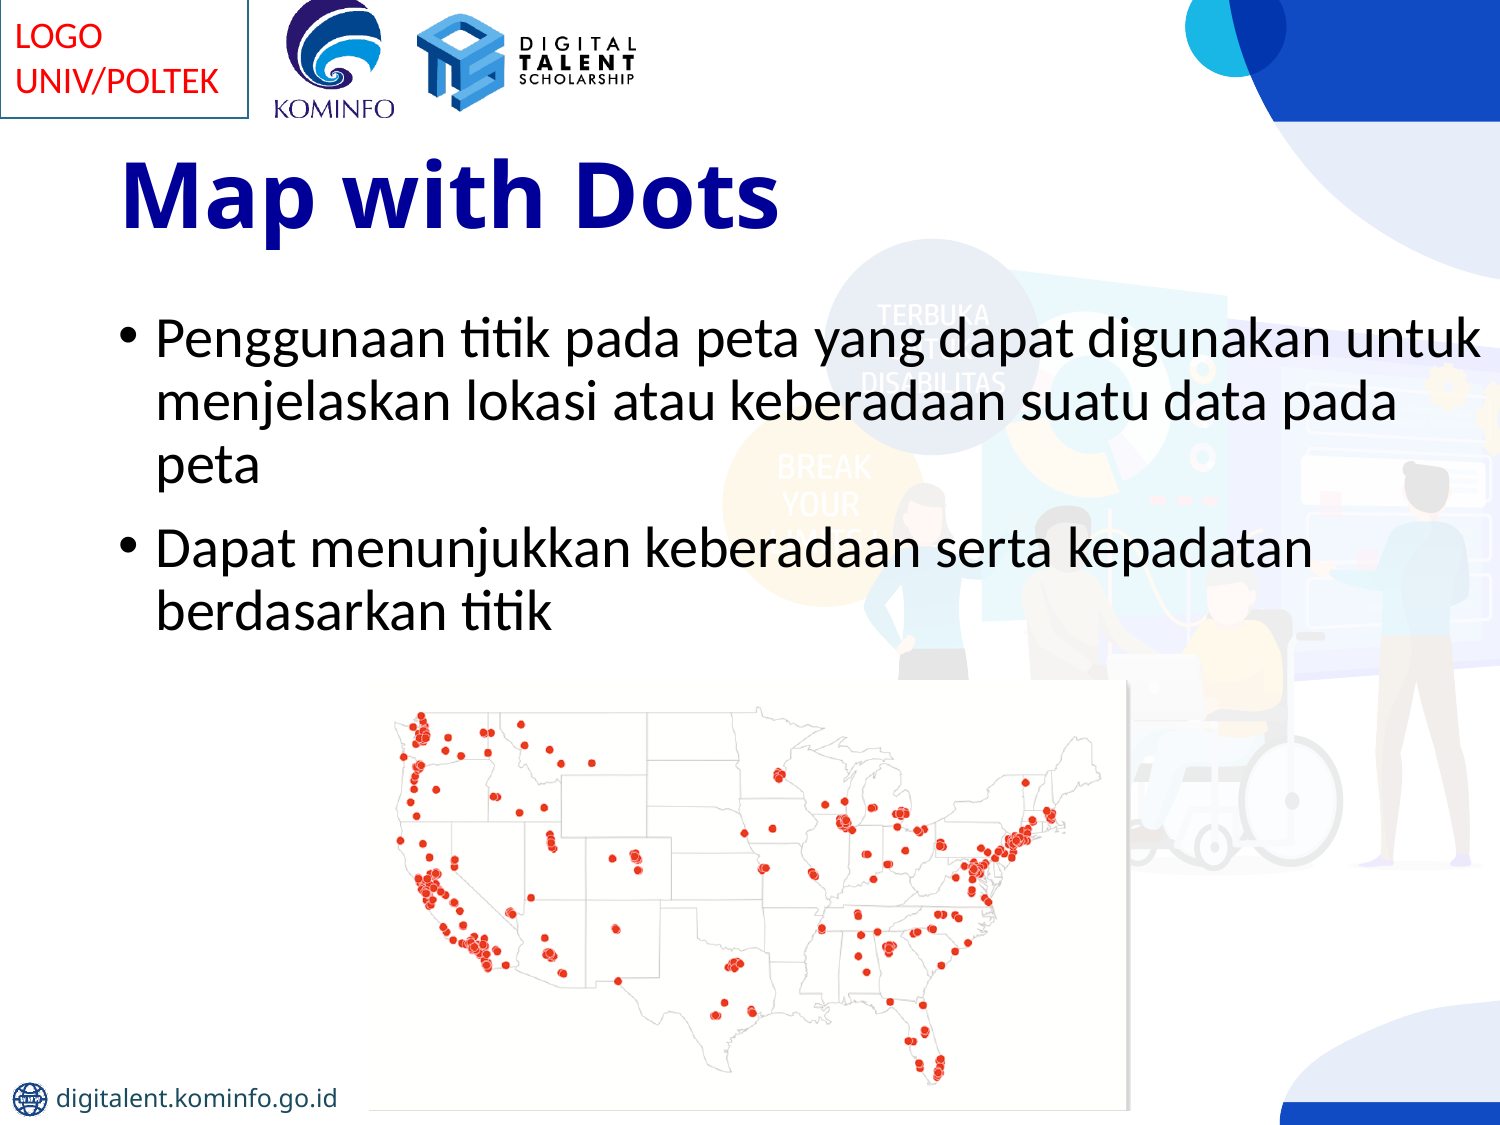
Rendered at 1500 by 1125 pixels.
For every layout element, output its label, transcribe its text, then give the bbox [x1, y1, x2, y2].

picture [11, 1081, 48, 1117]
picture [275, 0, 394, 118]
list Penggunaan titik pada peta yang dapat digunakan untuk menjelaskan lokasi atau keberadaan suatu data pada peta Dapat menunjukkan keberadaan serta kepadatan berdasarkan titik [103, 299, 1500, 1014]
picture [399, 0, 661, 119]
picture [369, 680, 1500, 1125]
picture [688, 0, 1500, 121]
title Map with Dots [103, 121, 1500, 278]
